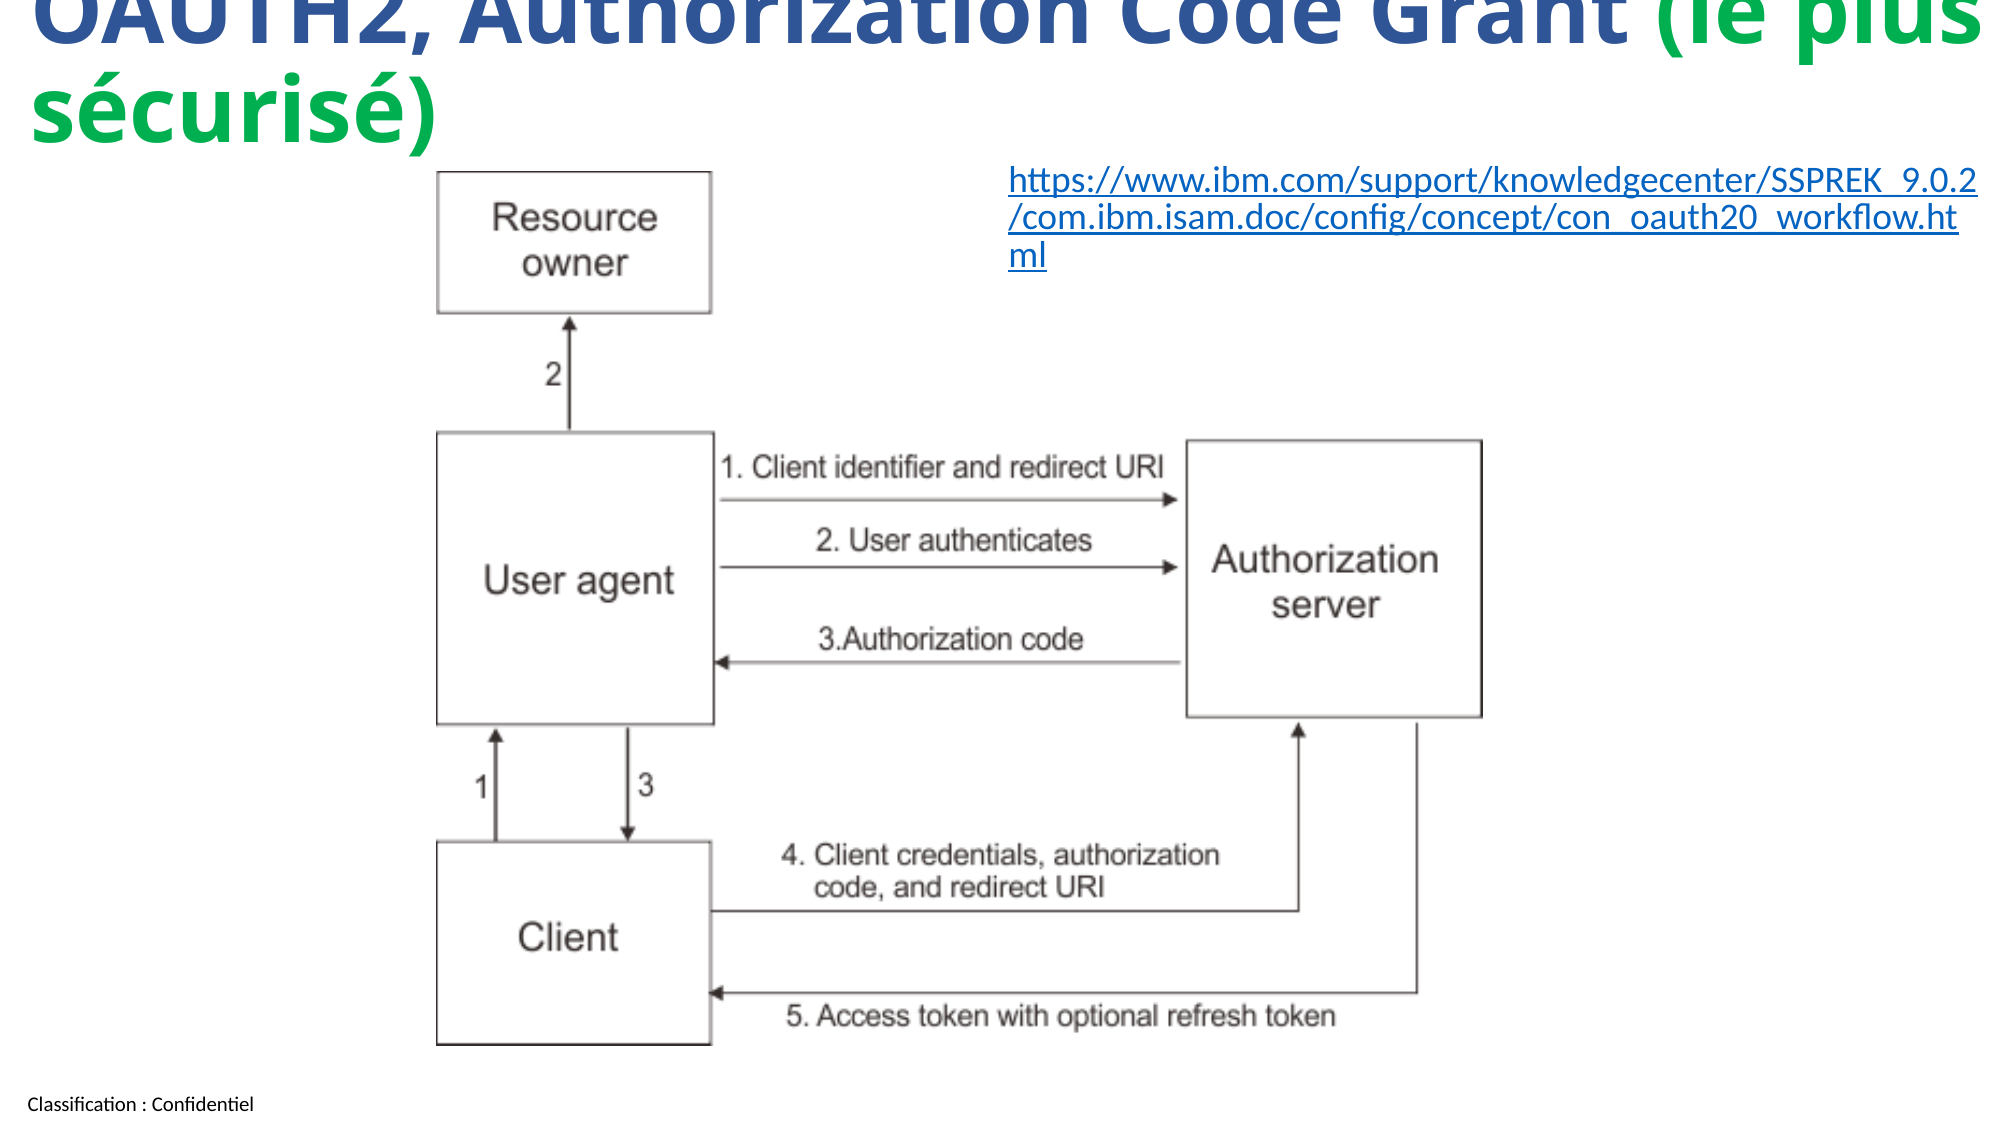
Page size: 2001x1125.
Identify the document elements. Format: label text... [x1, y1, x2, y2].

text_box https://www.ibm.com/support/knowledgecenter/SSPREK_9.0.2/com.ibm.isam.doc/config/concept/con_oauth20_workflow.html [993, 147, 1994, 253]
picture [436, 171, 1483, 1046]
title OAUTH2, Authorization Code Grant (le plus sécurisé) [15, 0, 2000, 172]
